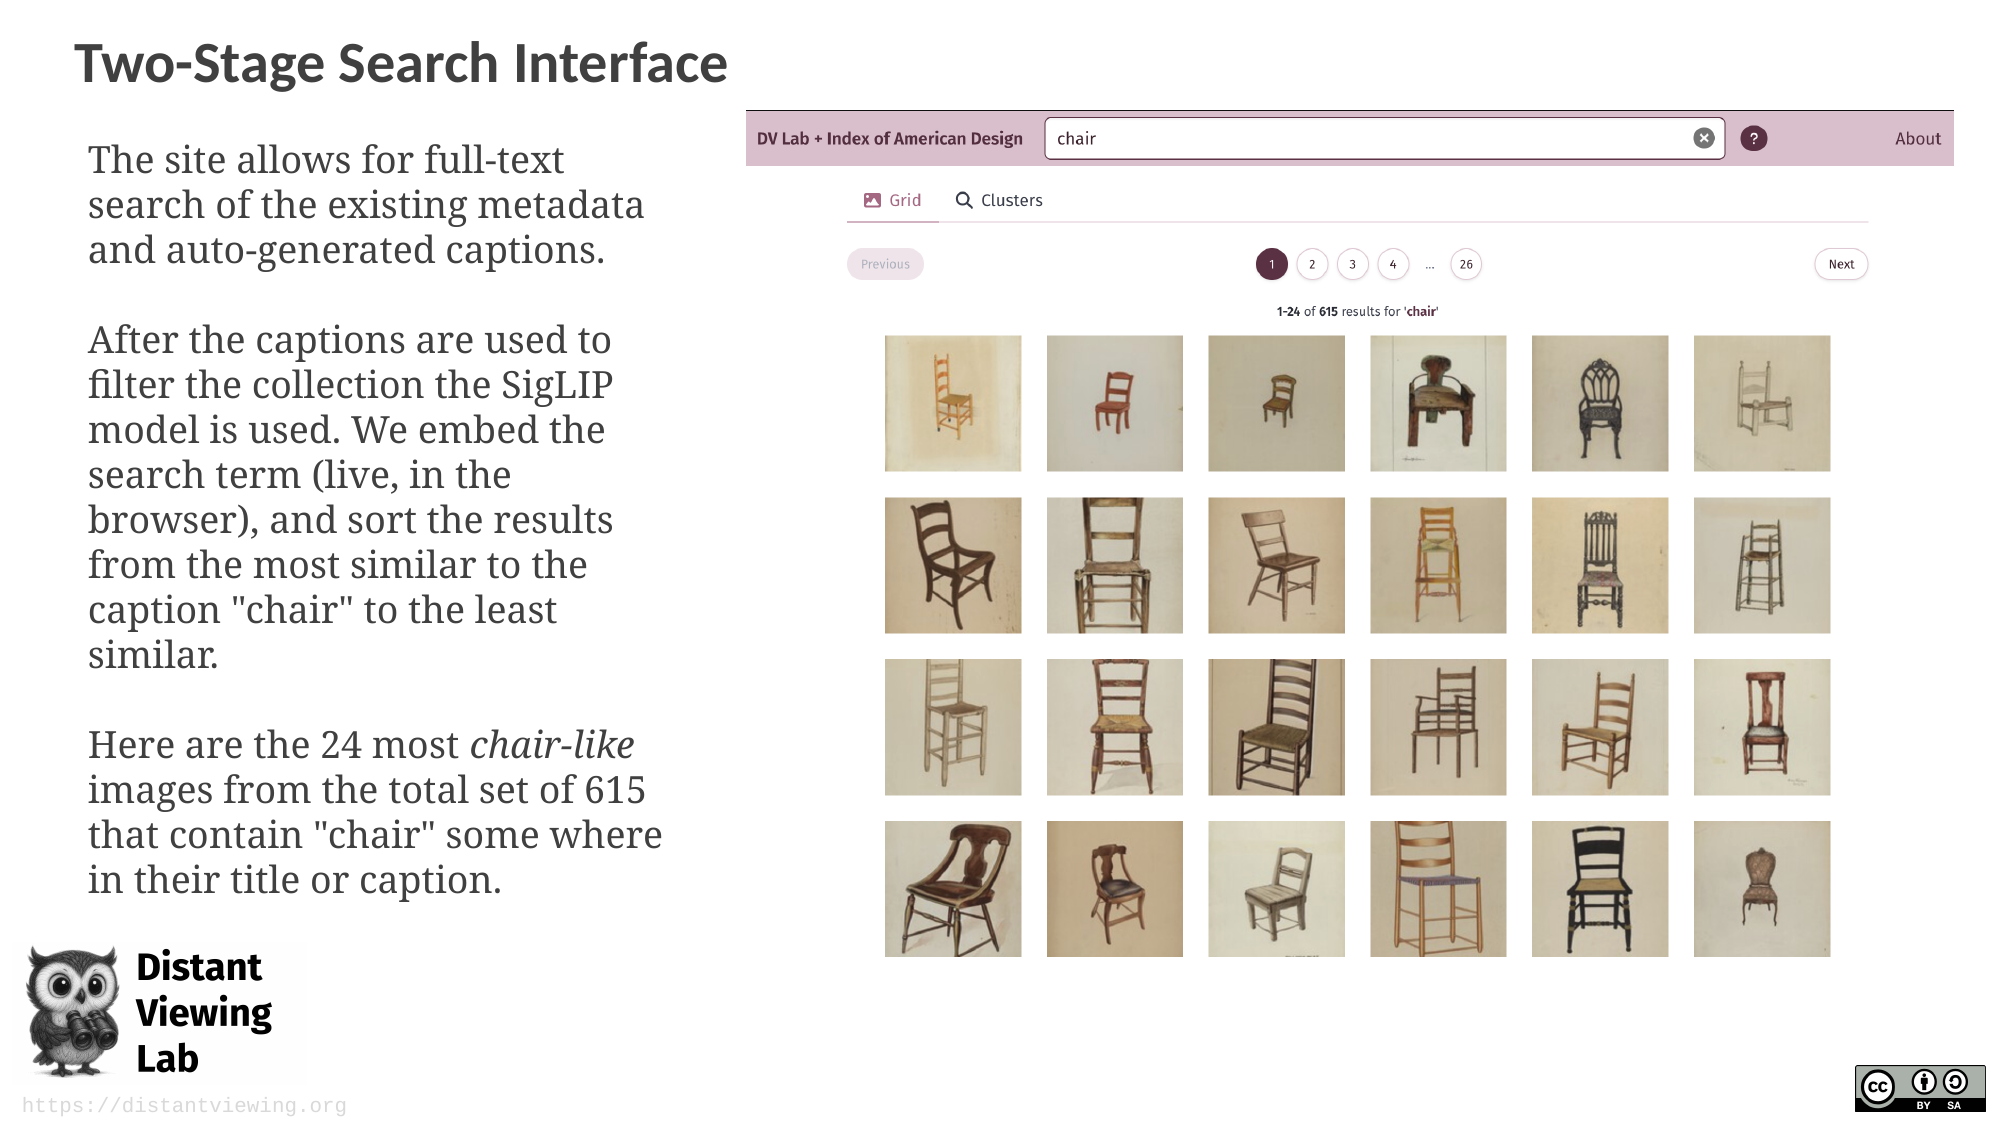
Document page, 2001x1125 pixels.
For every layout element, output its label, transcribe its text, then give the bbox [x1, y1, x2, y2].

text_box https://distantviewing.org [0, 1084, 369, 1125]
text_box The site allows for full-text search of the existing metadata and auto-generated captions. After the captions are used to filter the collection the SigLIP model is used. We embed the search term (live, in the browser), and sort the results from the most similar to the caption "chair" to the least similar. Here are the 24 most chair-like images from the total set of 615 that contain "chair" some where in their title or caption. [73, 128, 699, 909]
picture [746, 110, 1954, 1015]
text_box Two-Stage Search Interface [59, 16, 1442, 102]
picture [1855, 1065, 1986, 1112]
picture [11, 942, 307, 1085]
